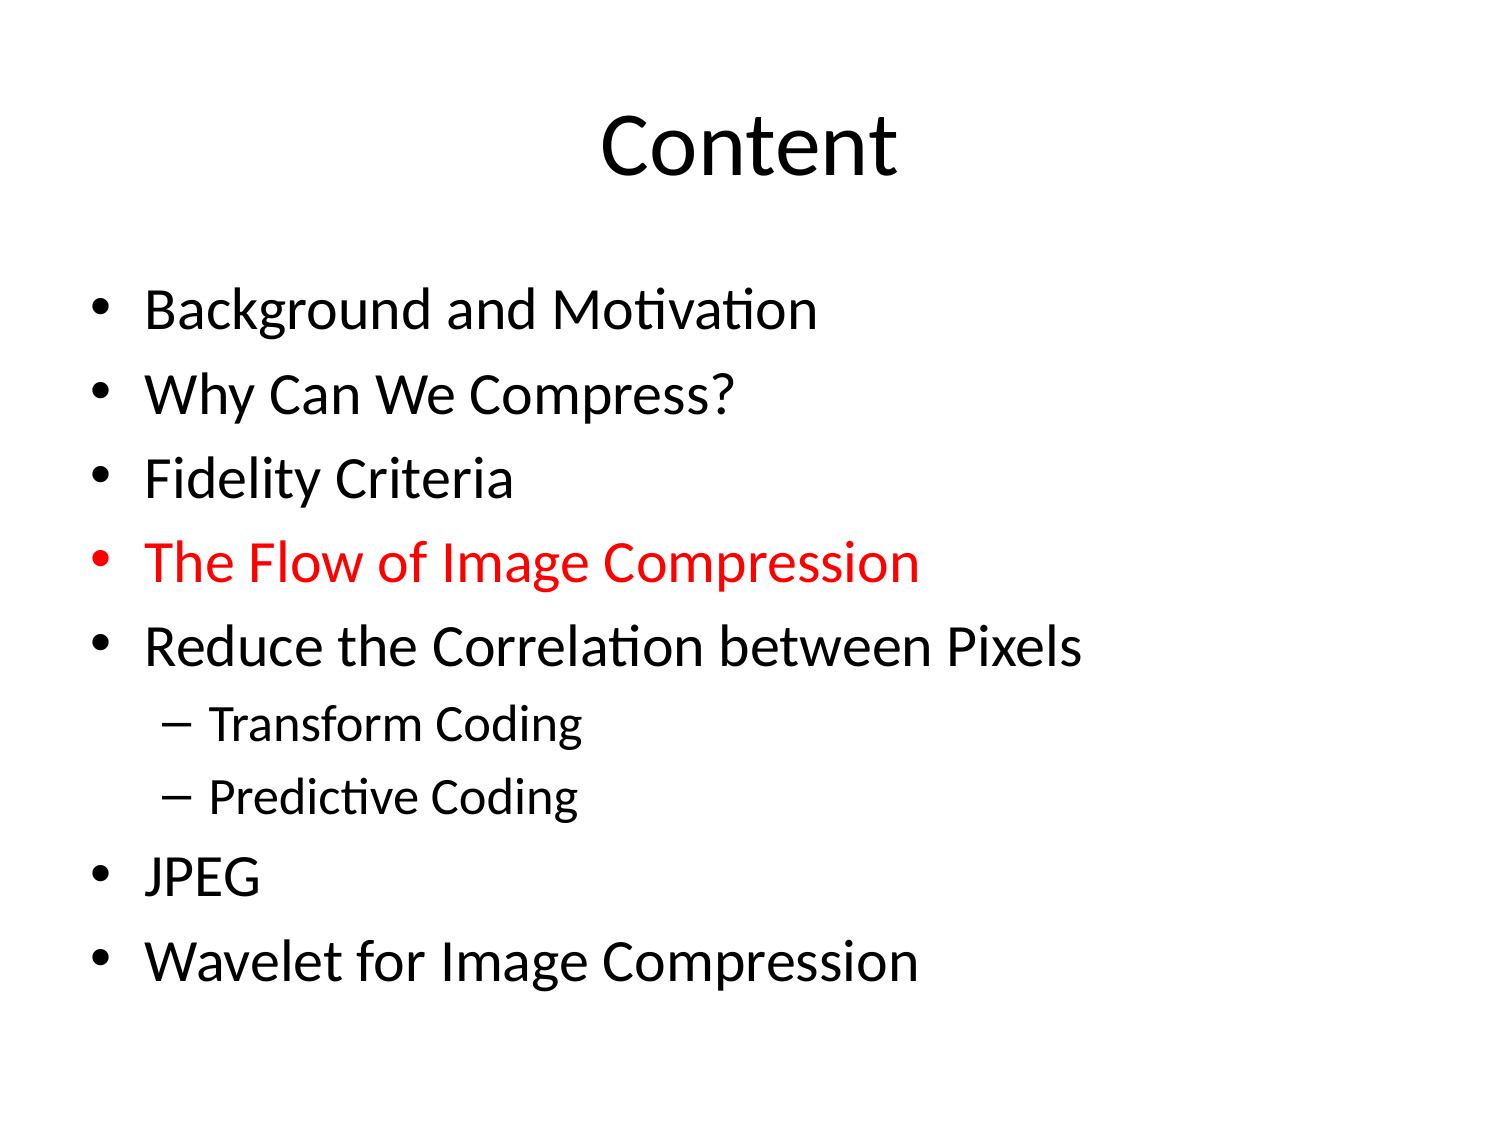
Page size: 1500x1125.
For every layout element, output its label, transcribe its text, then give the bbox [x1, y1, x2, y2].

title Content [75, 45, 1425, 233]
list Background and Motivation Why Can We Compress? Fidelity Criteria The Flow of Image Compression Reduce the Correlation between Pixels Transform Coding Predictive Coding JPEG Wavelet for Image Compression [75, 262, 1425, 1005]
